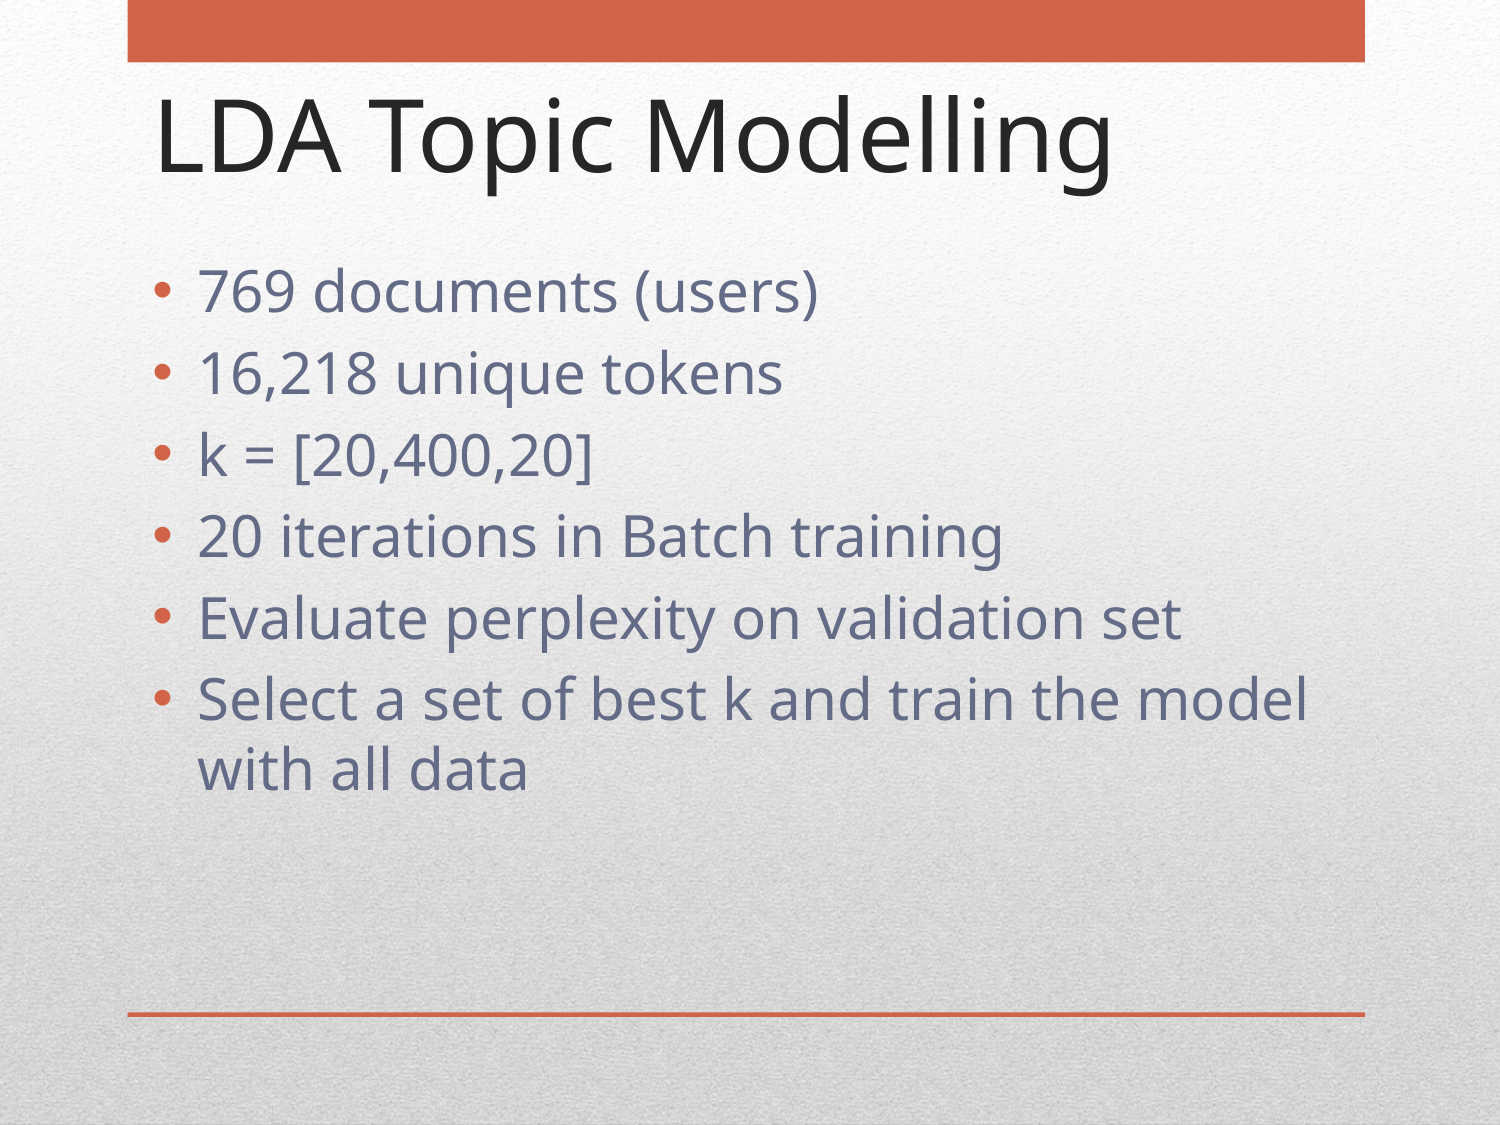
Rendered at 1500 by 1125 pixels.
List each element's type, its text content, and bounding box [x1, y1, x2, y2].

title LDA Topic Modelling [137, 63, 1250, 201]
list 769 documents (users) 16,218 unique tokens k = [20,400,20] 20 iterations in Batch training Evaluate perplexity on validation set Select a set of best k and train the model with all data [137, 247, 1375, 993]
